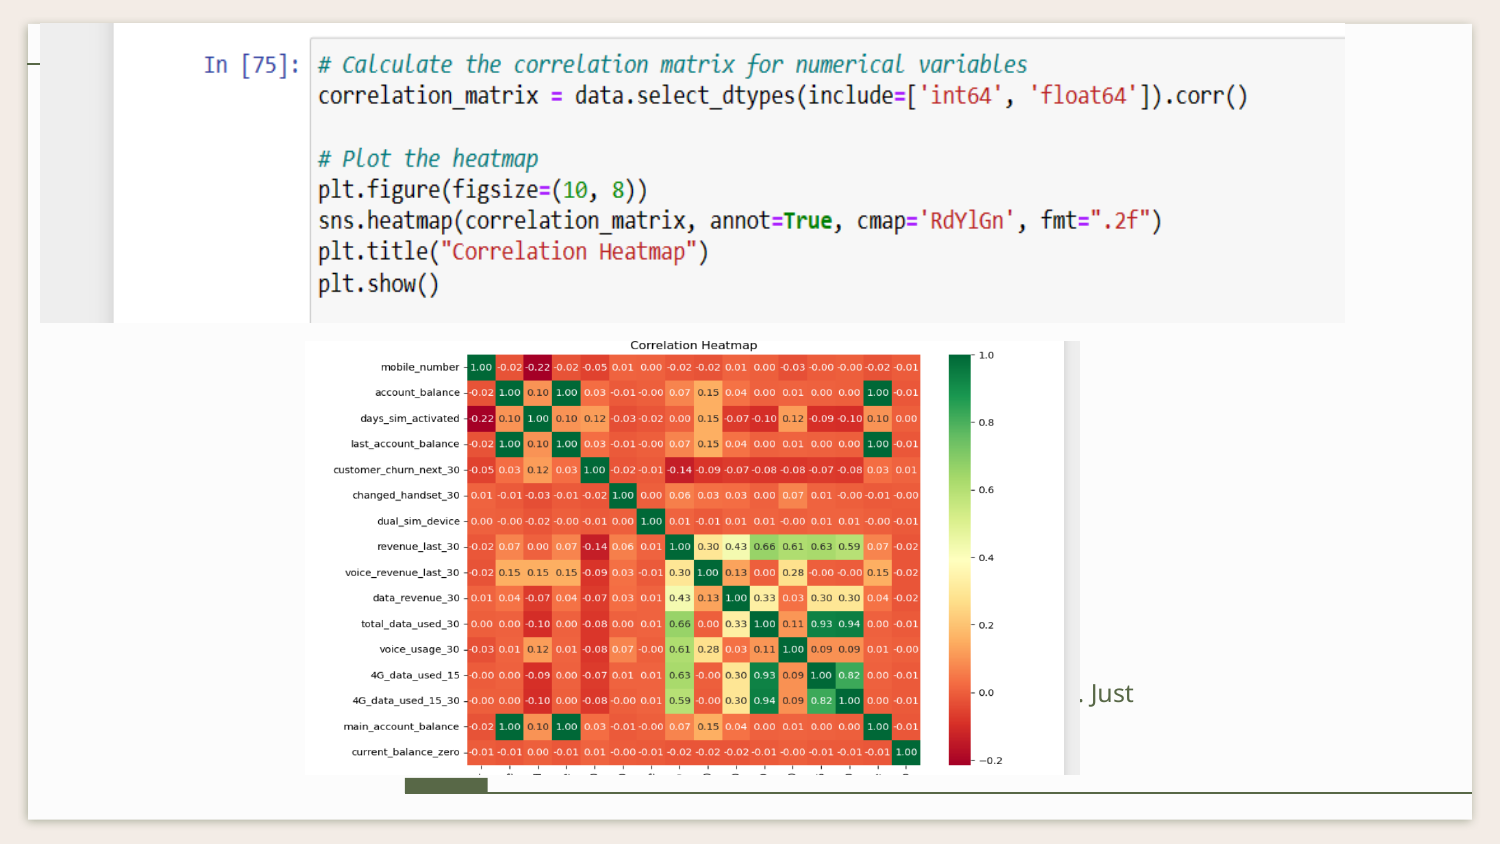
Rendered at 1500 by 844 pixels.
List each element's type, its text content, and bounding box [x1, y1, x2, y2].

picture [304, 341, 1080, 776]
subtitle You can replace the image on the screen with your own work. Just right-click on it and select “Replace image” [1085, 662, 1169, 756]
picture [40, 23, 1345, 323]
